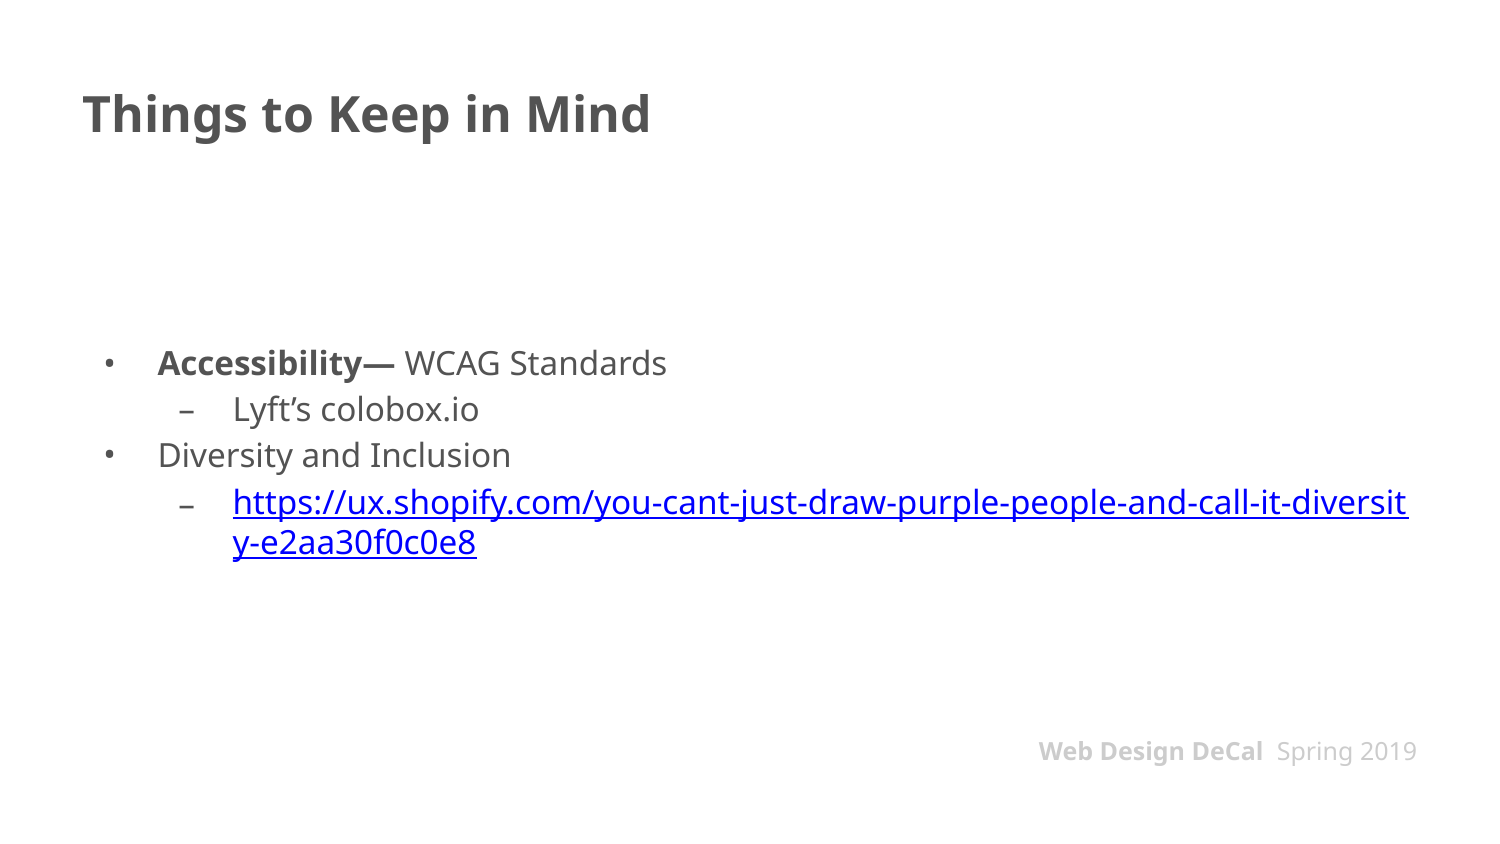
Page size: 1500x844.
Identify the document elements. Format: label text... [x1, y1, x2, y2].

list Accessibility— WCAG Standards Lyft’s colobox.io Diversity and Inclusion https://ux.shopify.com/you-cant-just-draw-purple-people-and-call-it-diversity-e2aa30f0c0e8 [82, 168, 1418, 694]
title Things to Keep in Mind [82, 75, 1418, 150]
